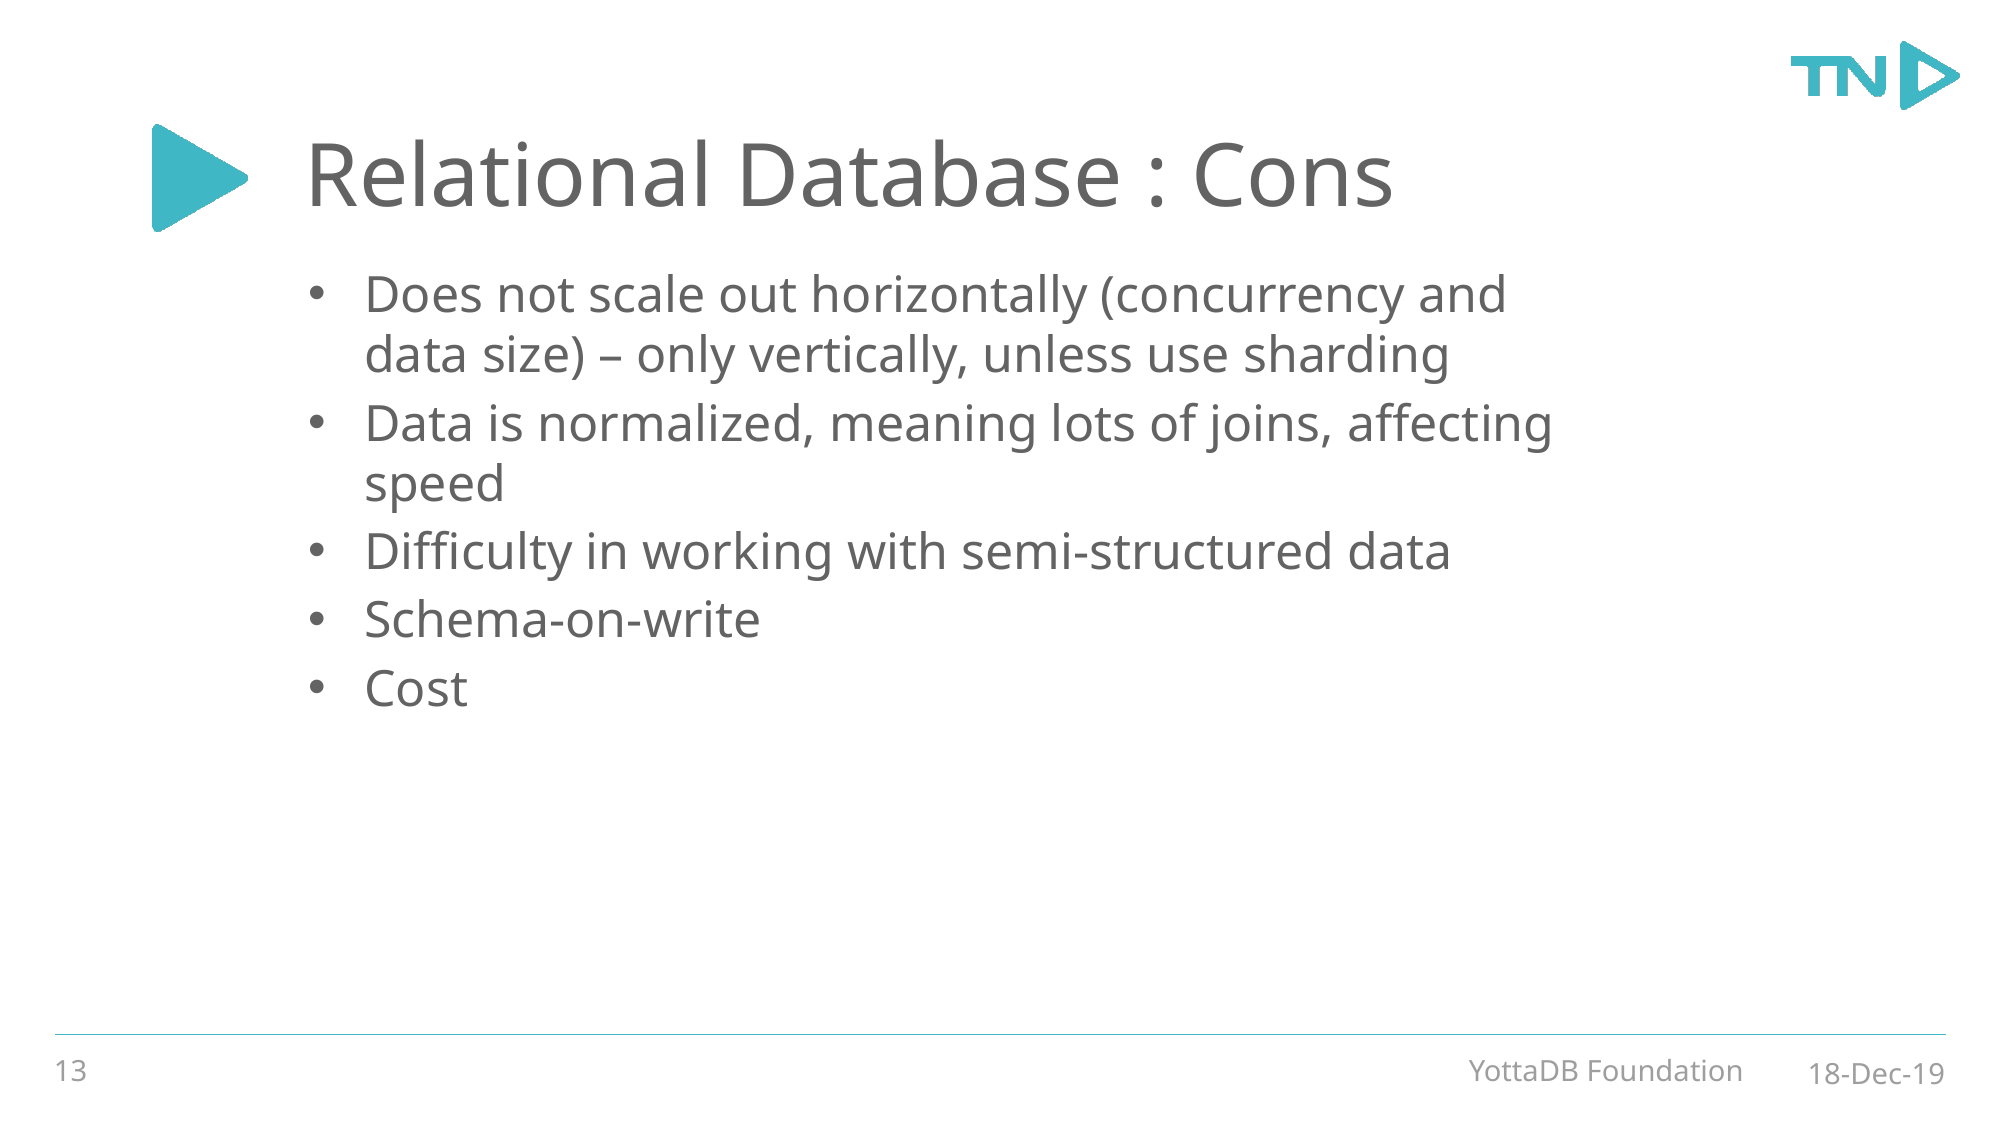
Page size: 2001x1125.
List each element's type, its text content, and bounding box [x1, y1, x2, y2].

picture [1791, 41, 1960, 110]
slide_number 18-Dec-19 [1762, 1042, 1961, 1103]
footer YottaDB Foundation [1083, 1042, 1759, 1103]
picture [152, 124, 248, 232]
title Relational Database : Cons [289, 124, 1590, 232]
list Does not scale out horizontally (concurrency and data size) – only vertically, unless use sharding Data is normalized, meaning lots of joins, affecting speed Difficulty in working with semi-structured data Schema-on-write Cost [293, 255, 1590, 943]
slide_number 13 [39, 1042, 156, 1103]
